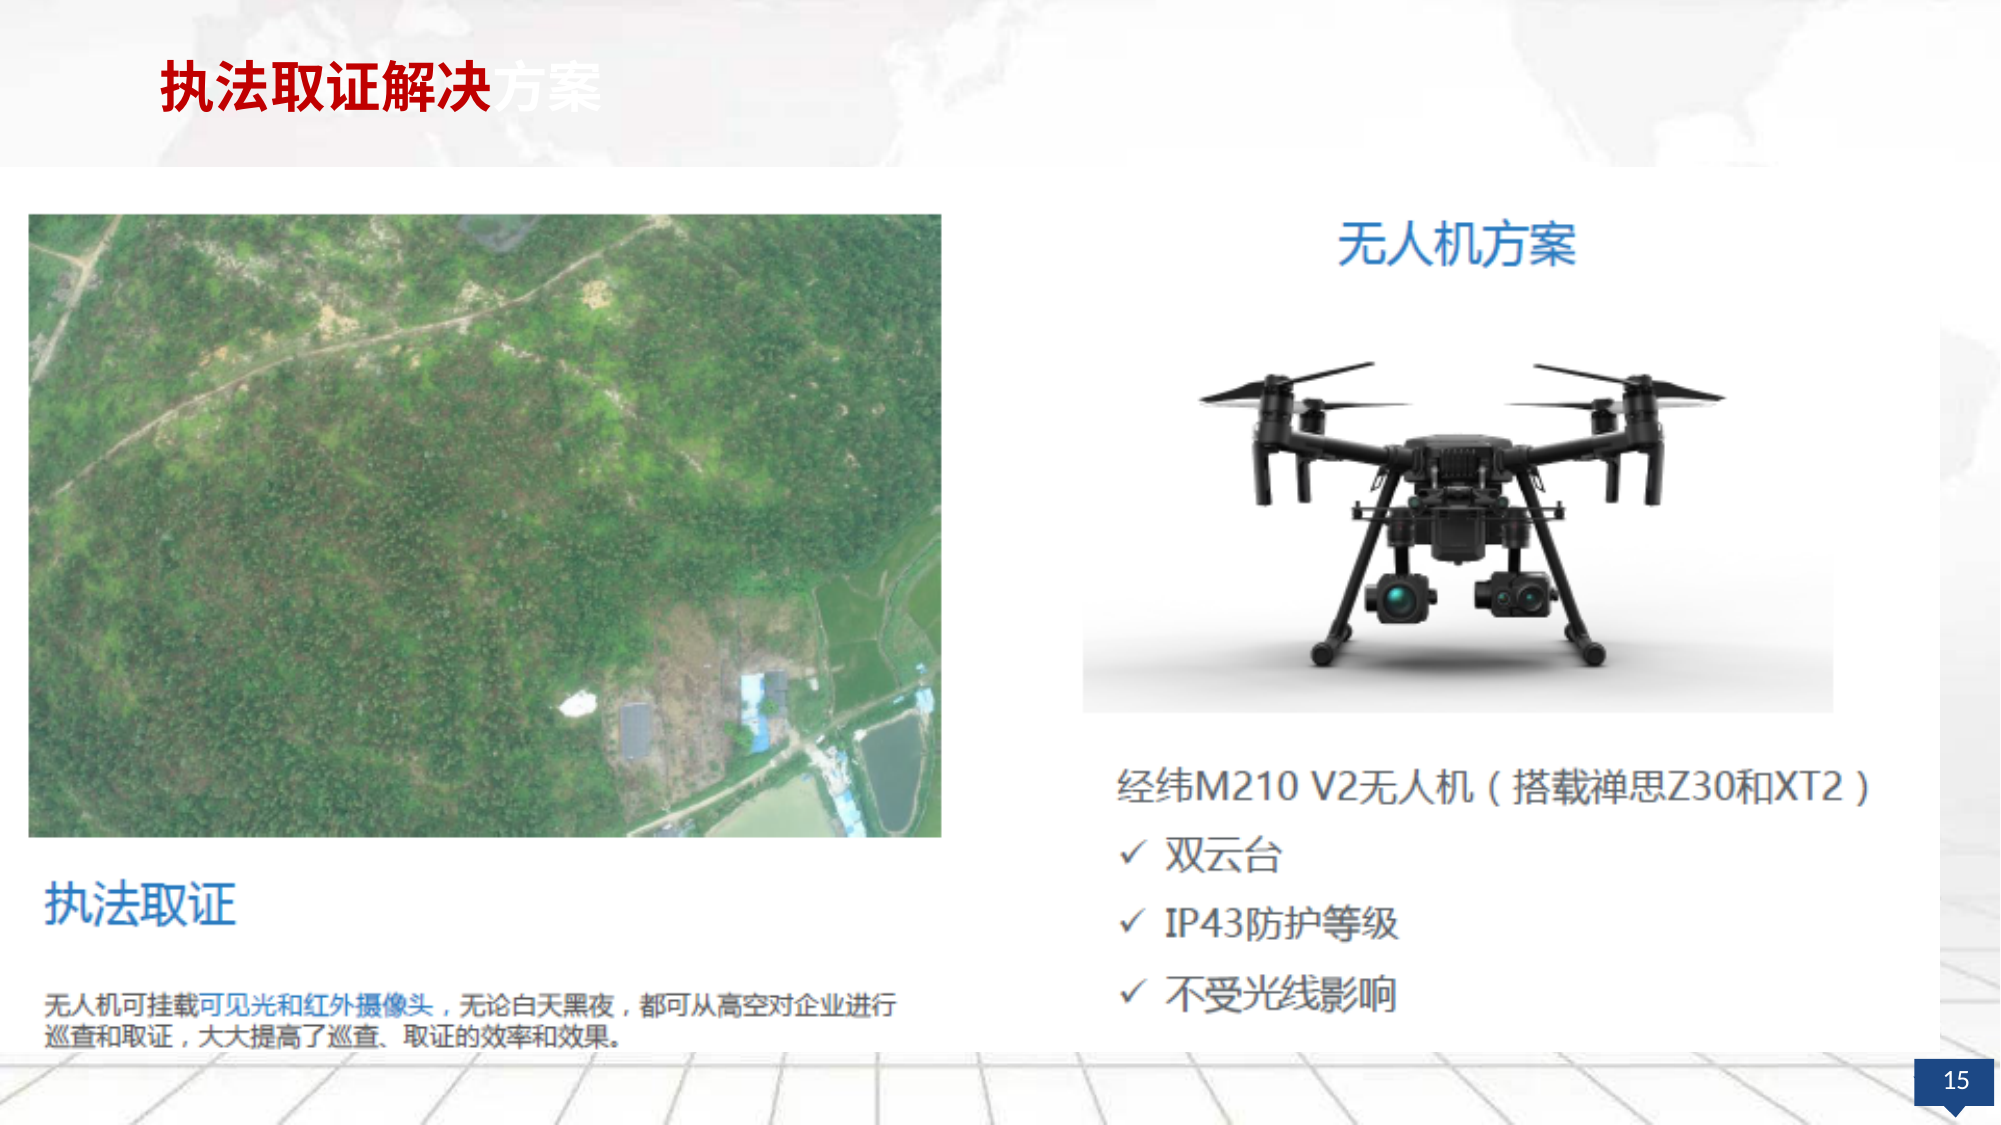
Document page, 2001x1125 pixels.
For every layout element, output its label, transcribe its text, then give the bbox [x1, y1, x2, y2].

text_box 执法取证解决方案 [144, 45, 619, 127]
picture [0, 0, 2001, 1125]
